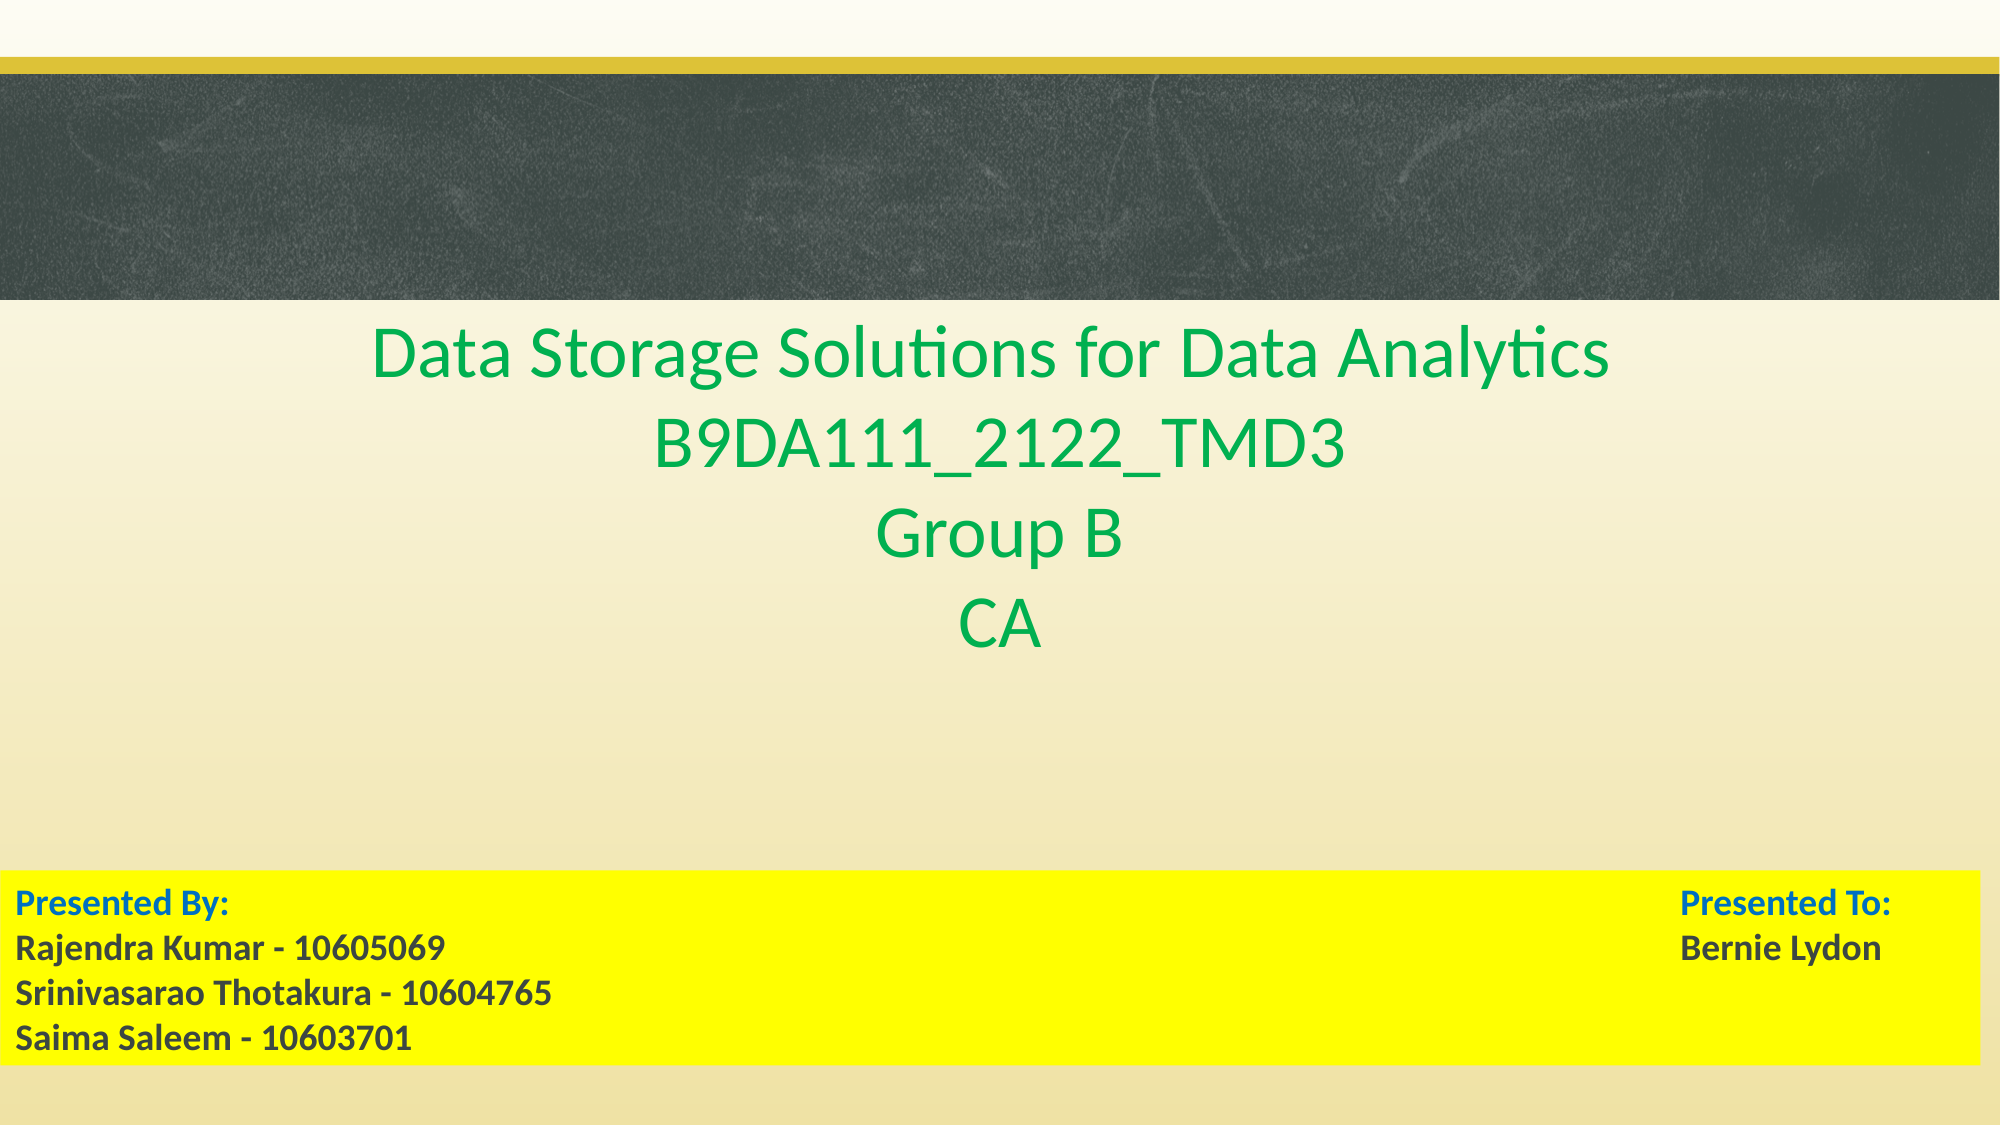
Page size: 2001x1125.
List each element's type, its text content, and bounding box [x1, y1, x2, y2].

text_box Presented By: Rajendra Kumar - 10605069 Srinivasarao Thotakura - 10604765 Saima Saleem - 10603701 [0, 870, 1981, 1066]
text_box Data Storage Solutions for Data Analytics B9DA111_2122_TMD3 Group B CA [50, 295, 1950, 671]
text_box Presented To: Bernie Lydon [1665, 870, 2000, 976]
picture [0, 74, 2000, 300]
